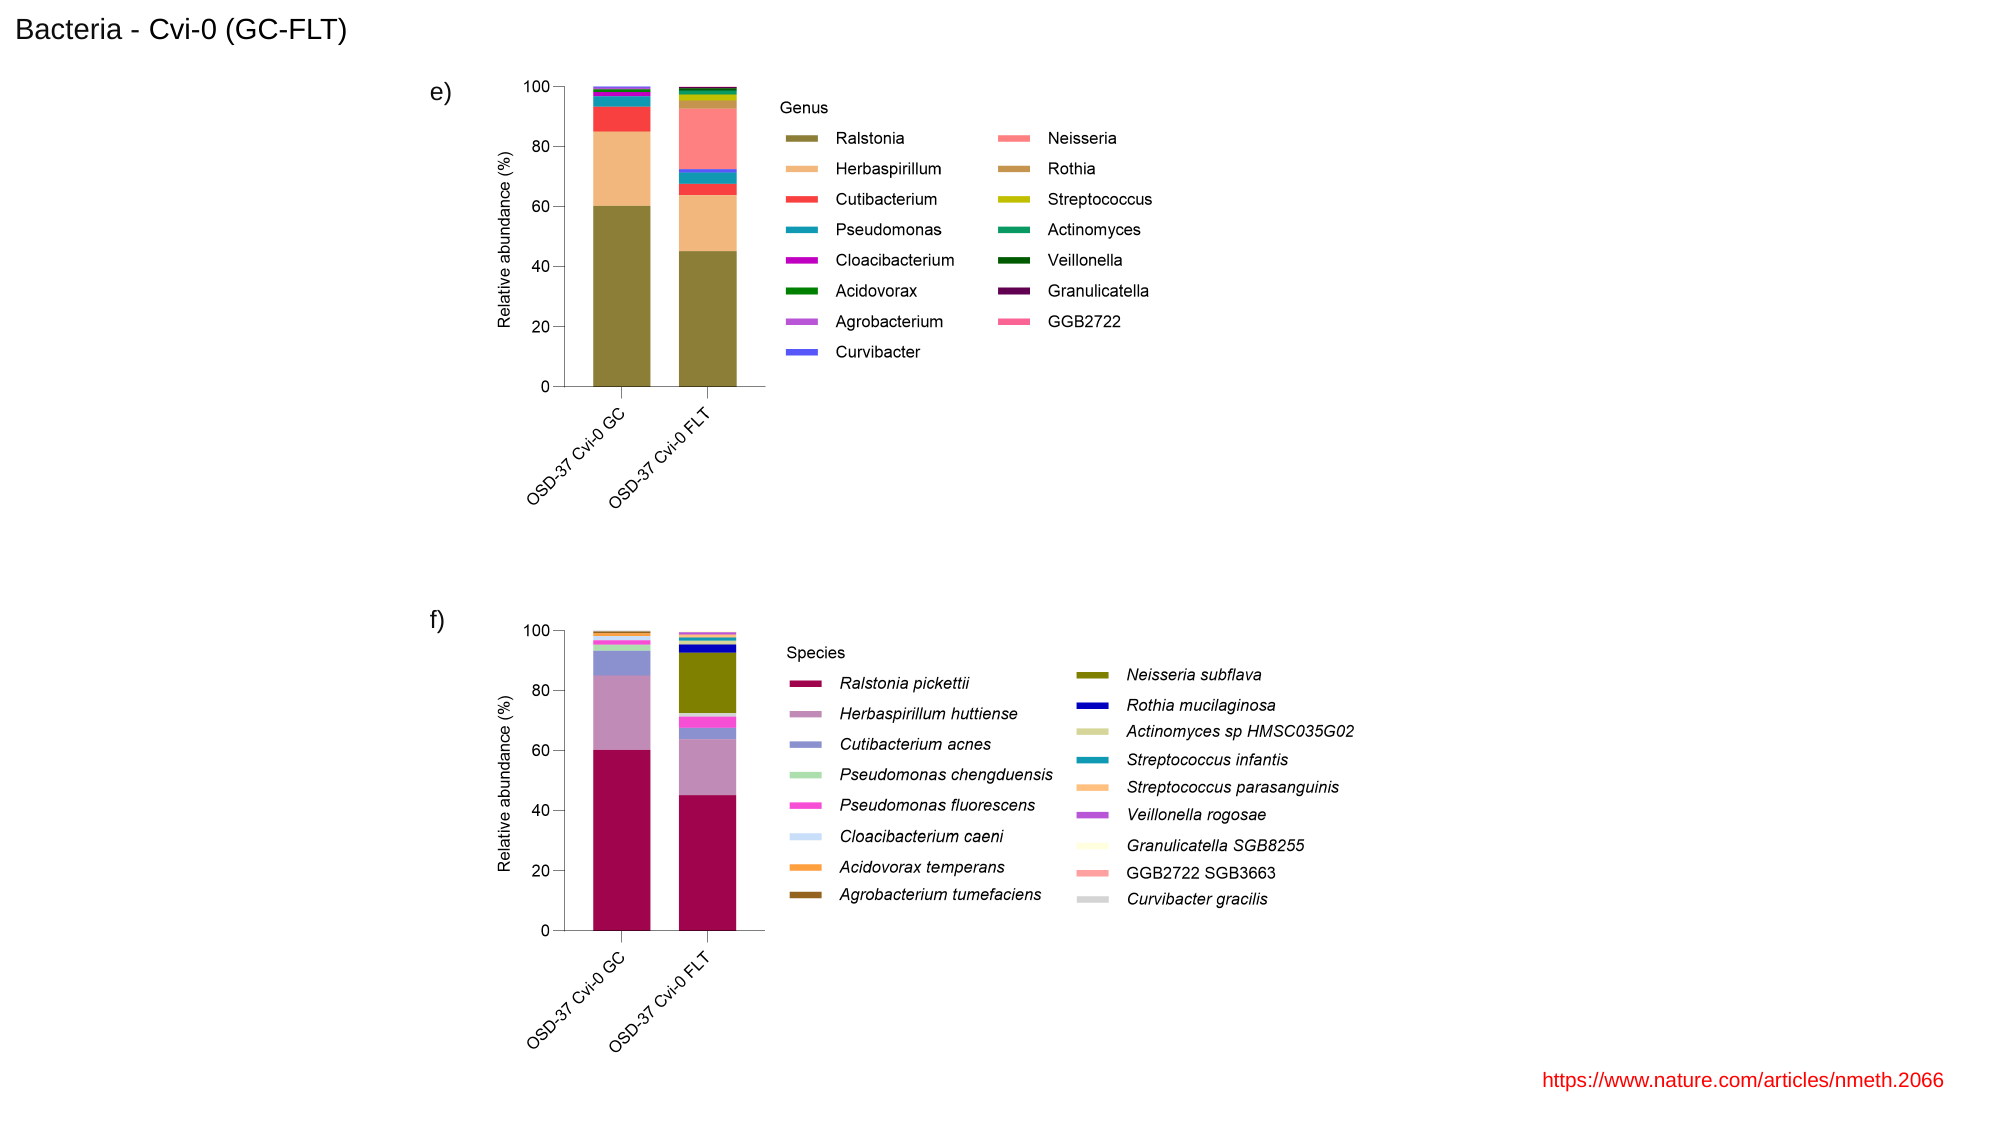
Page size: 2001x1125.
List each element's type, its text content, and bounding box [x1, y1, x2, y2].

text_box Bacteria - Cvi-0 (GC-FLT) [0, 3, 365, 54]
text_box https://www.nature.com/articles/nmeth.2066 [1527, 1059, 1971, 1100]
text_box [414, 51, 1407, 1074]
